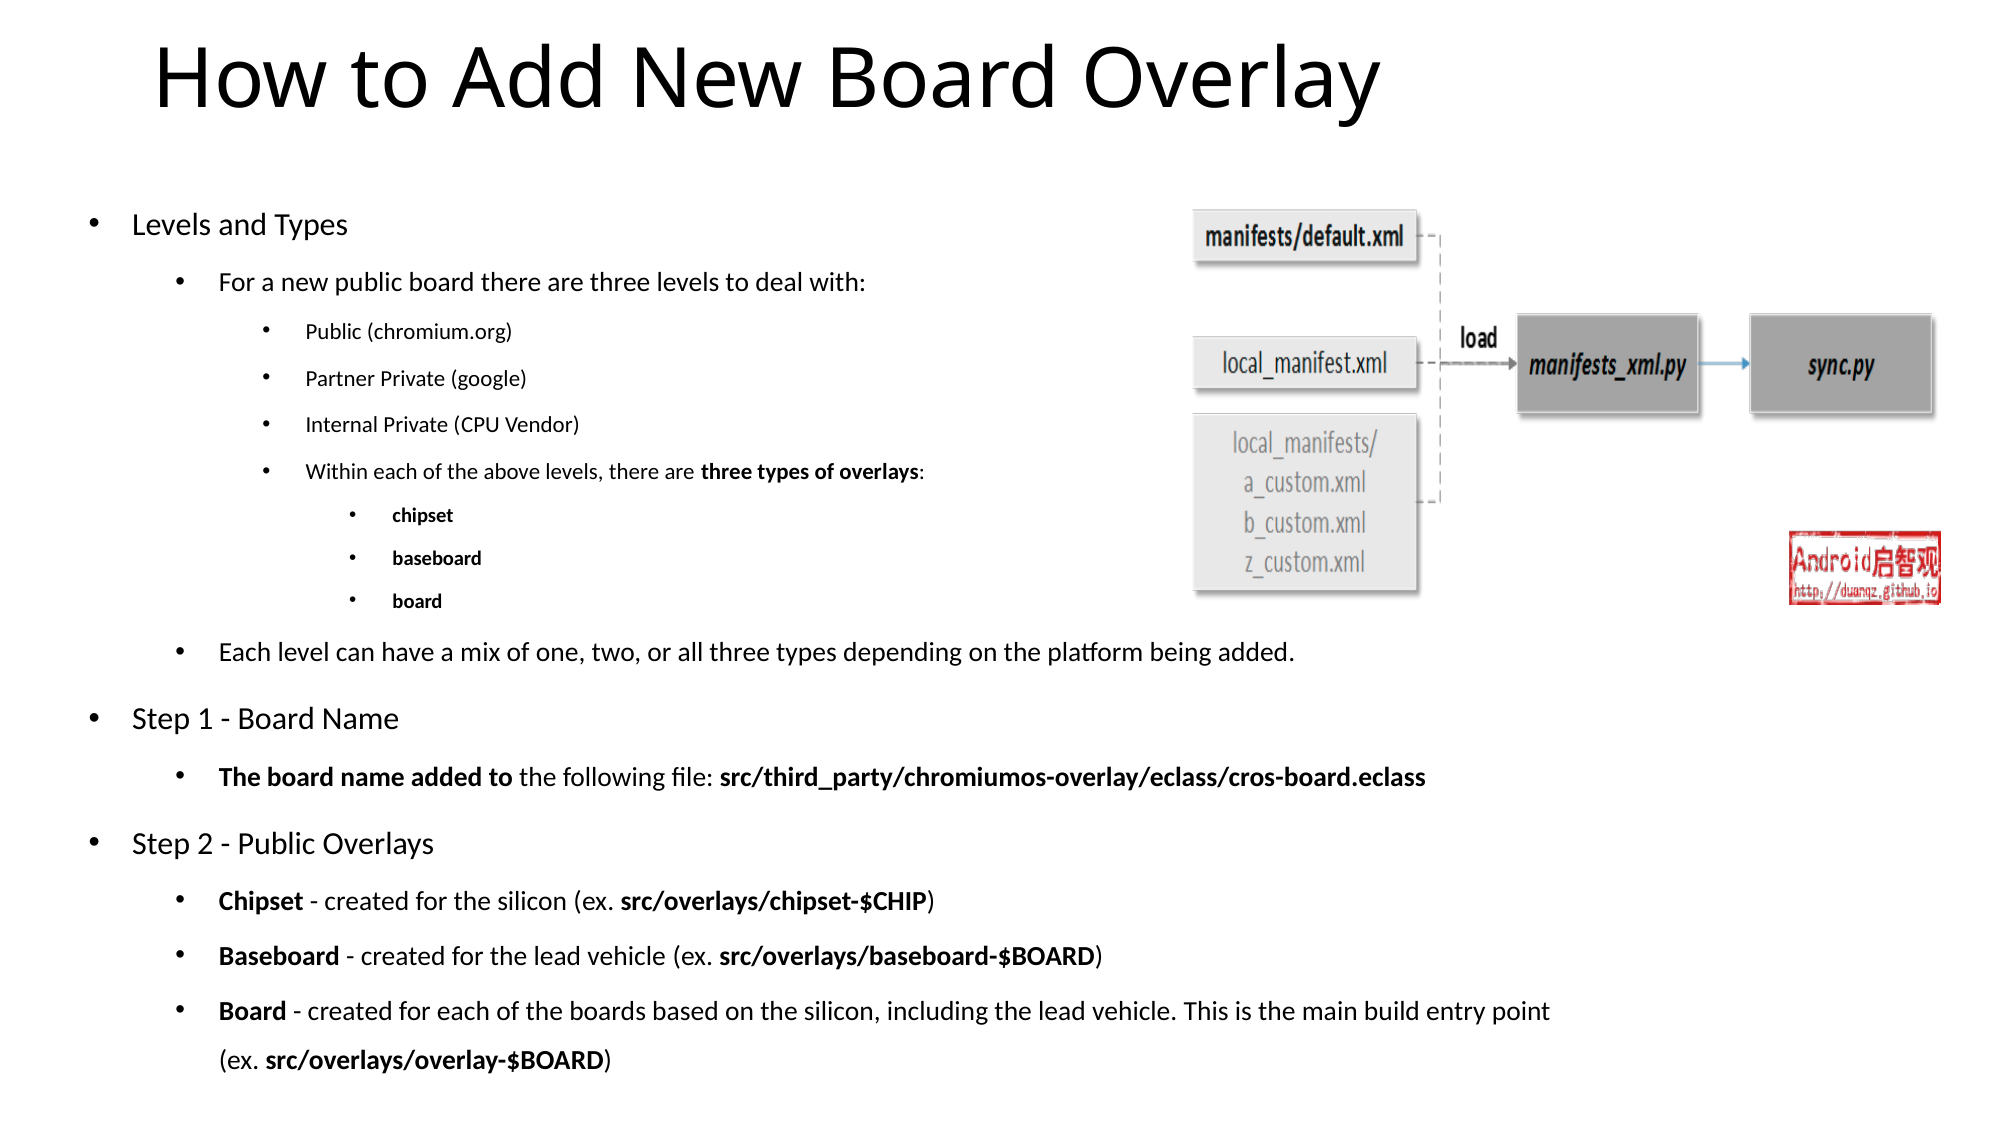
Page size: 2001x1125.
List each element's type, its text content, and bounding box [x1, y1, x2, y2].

title How to Add New Board Overlay [137, 36, 1863, 125]
picture [1189, 204, 1941, 605]
list Levels and Types For a new public board there are three levels to deal with: Public (chromium.org) Partner Private (google) Internal Private (CPU Vendor) Within each of the above levels, there are three types of overlays: chipset baseboard board Each level can have a mix of one, two, or all three types depending on the platform being added. Step 1 - Board Name The board name added to the following file: src/third_party/chromiumos-overlay/eclass/cros-board.eclass Step 2 - Public Overlays Chipset - created for the silicon (ex. src/overlays/chipset-$CHIP) Baseboard - created for the lead vehicle (ex. src/overlays/baseboard-$BOARD) Board - created for each of the boards based on the silicon, including the lead vehicle. This is the main build entry point (ex. src/overlays/overlay-$BOARD) [73, 176, 1574, 1098]
